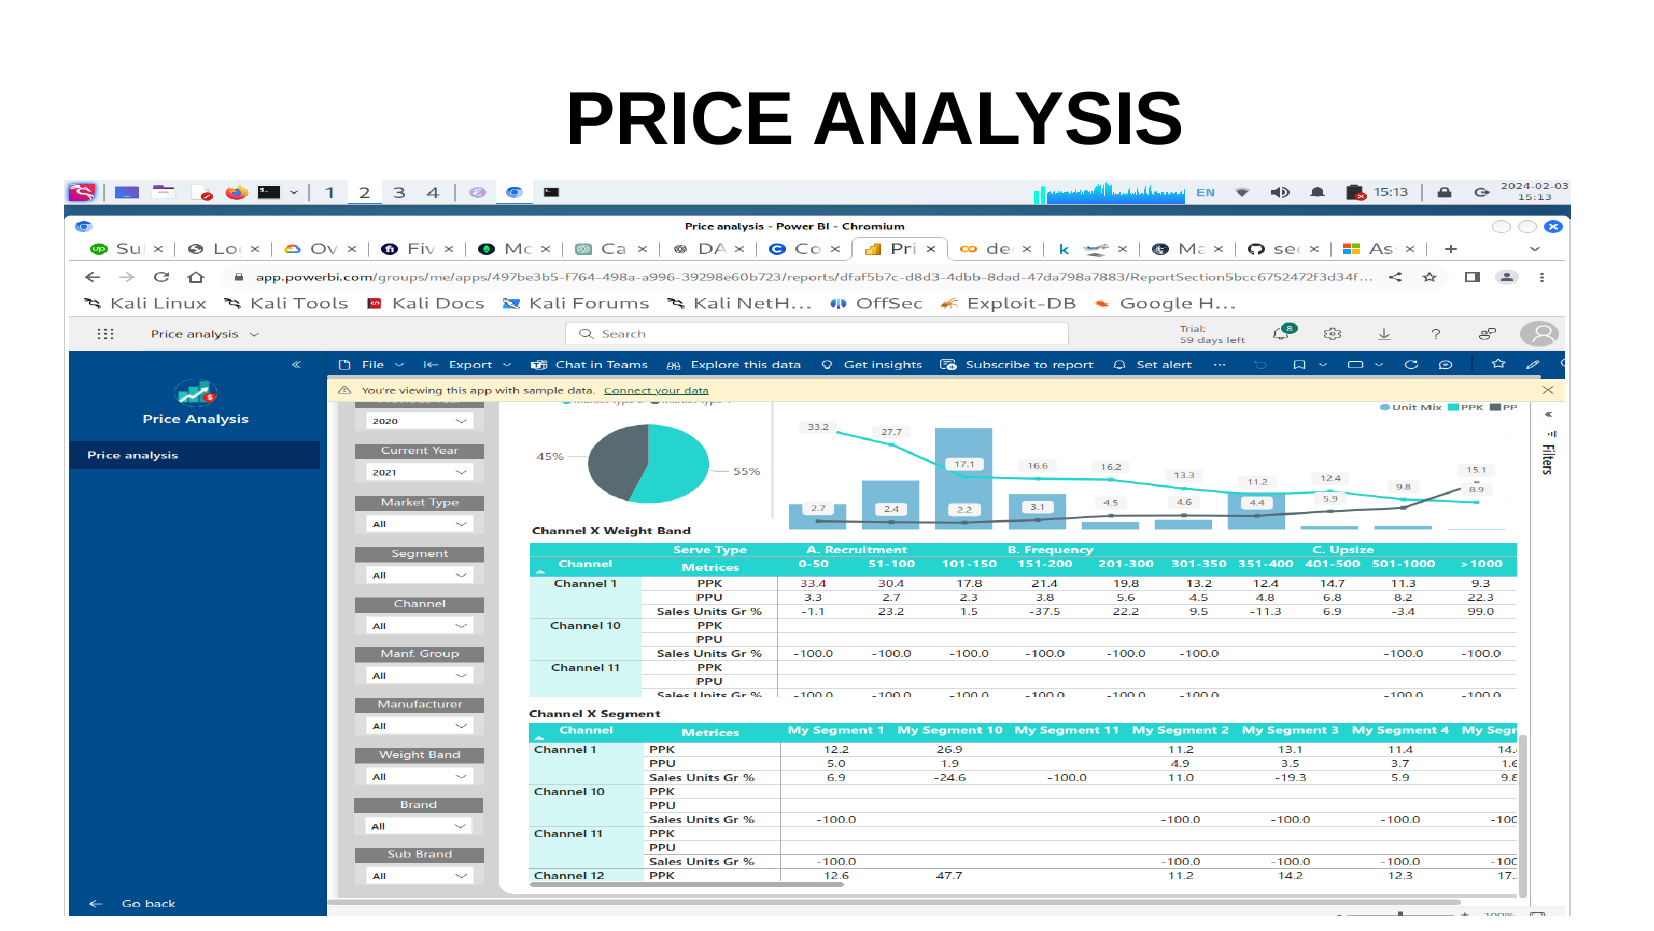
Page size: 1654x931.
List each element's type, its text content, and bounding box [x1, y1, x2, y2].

title PRICE ANALYSIS [82, 37, 1571, 180]
picture [64, 180, 1571, 916]
